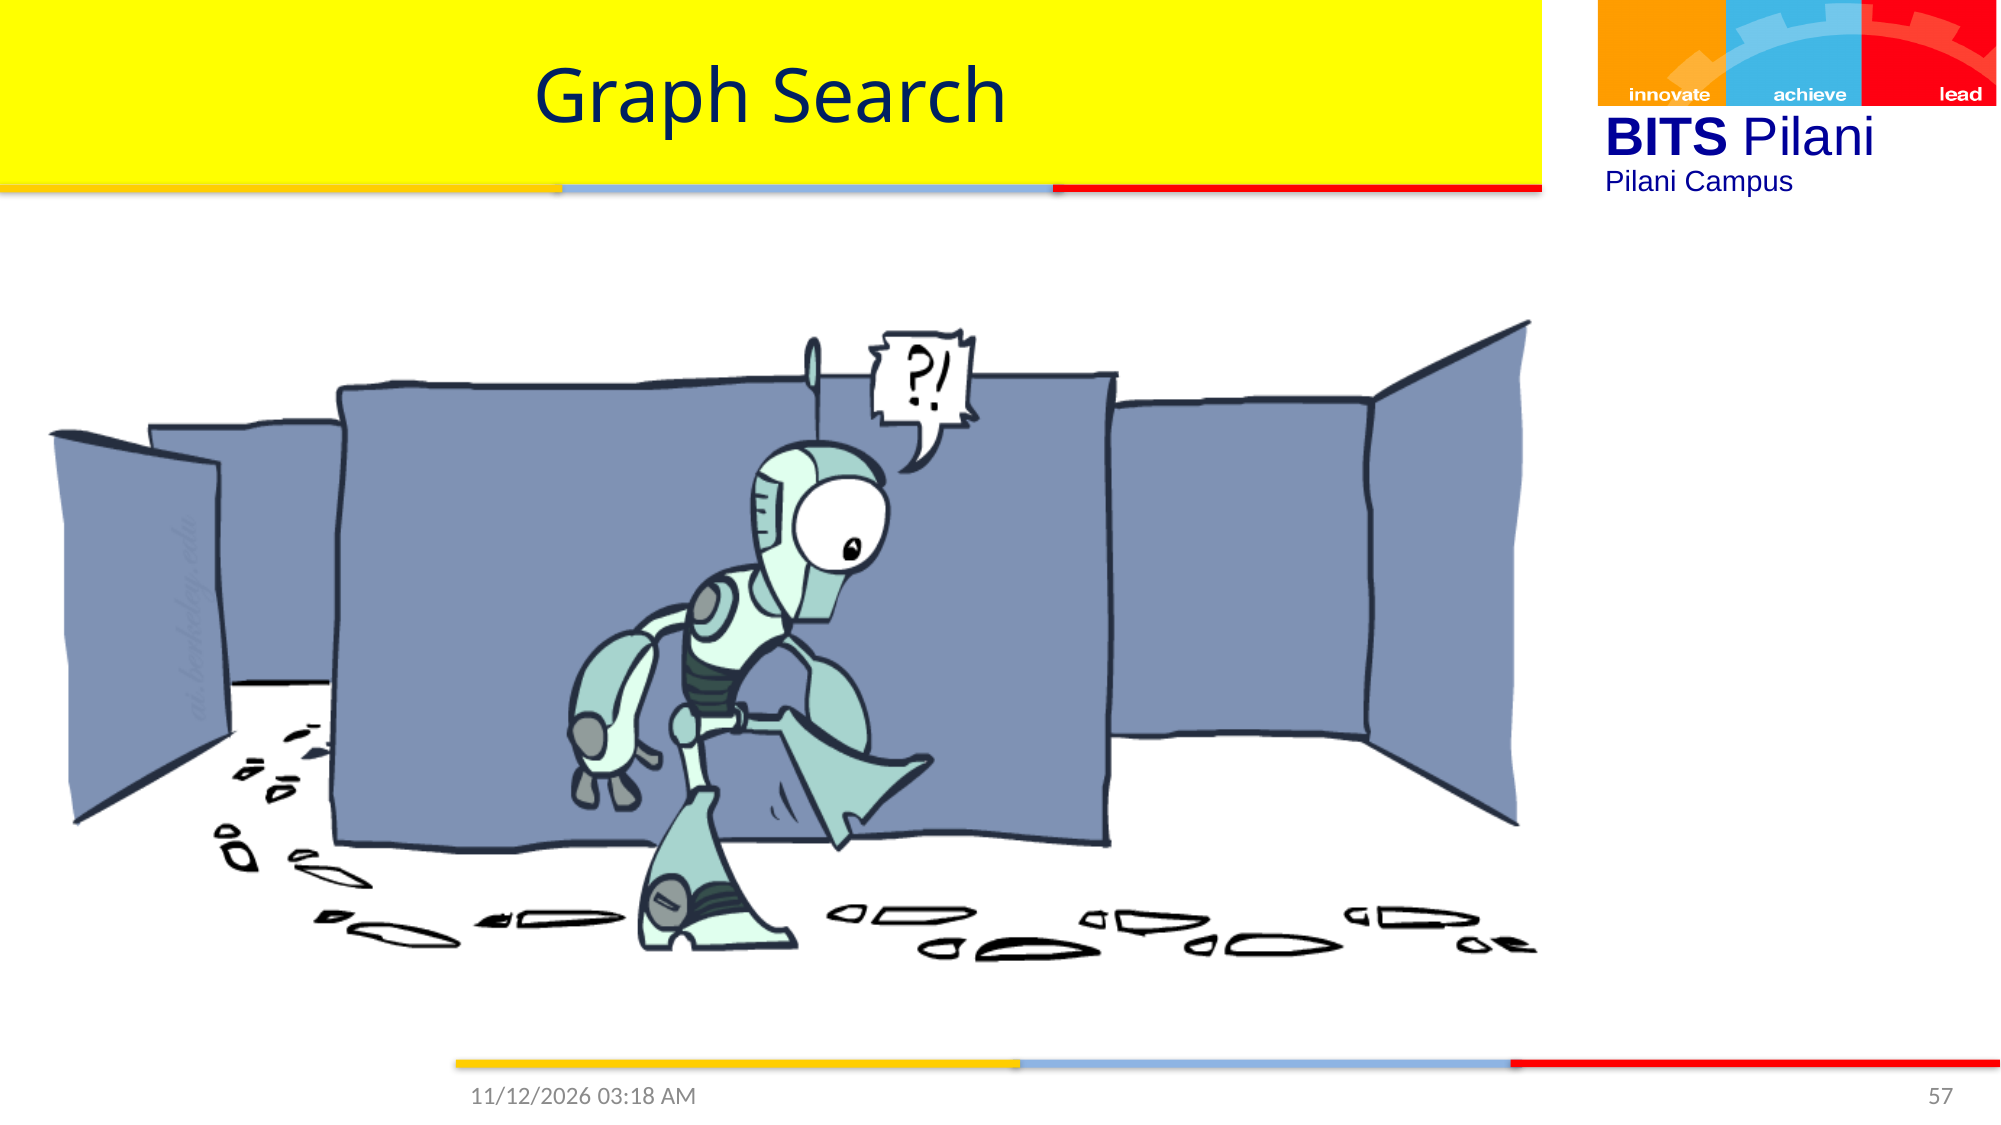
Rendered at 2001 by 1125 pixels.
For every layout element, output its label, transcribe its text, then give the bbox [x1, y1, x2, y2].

title Graph Search [0, 0, 1543, 185]
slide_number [455, 1065, 922, 1125]
slide_number 57 [1749, 1065, 1969, 1125]
picture [31, 262, 1543, 987]
picture [1597, 0, 1997, 106]
